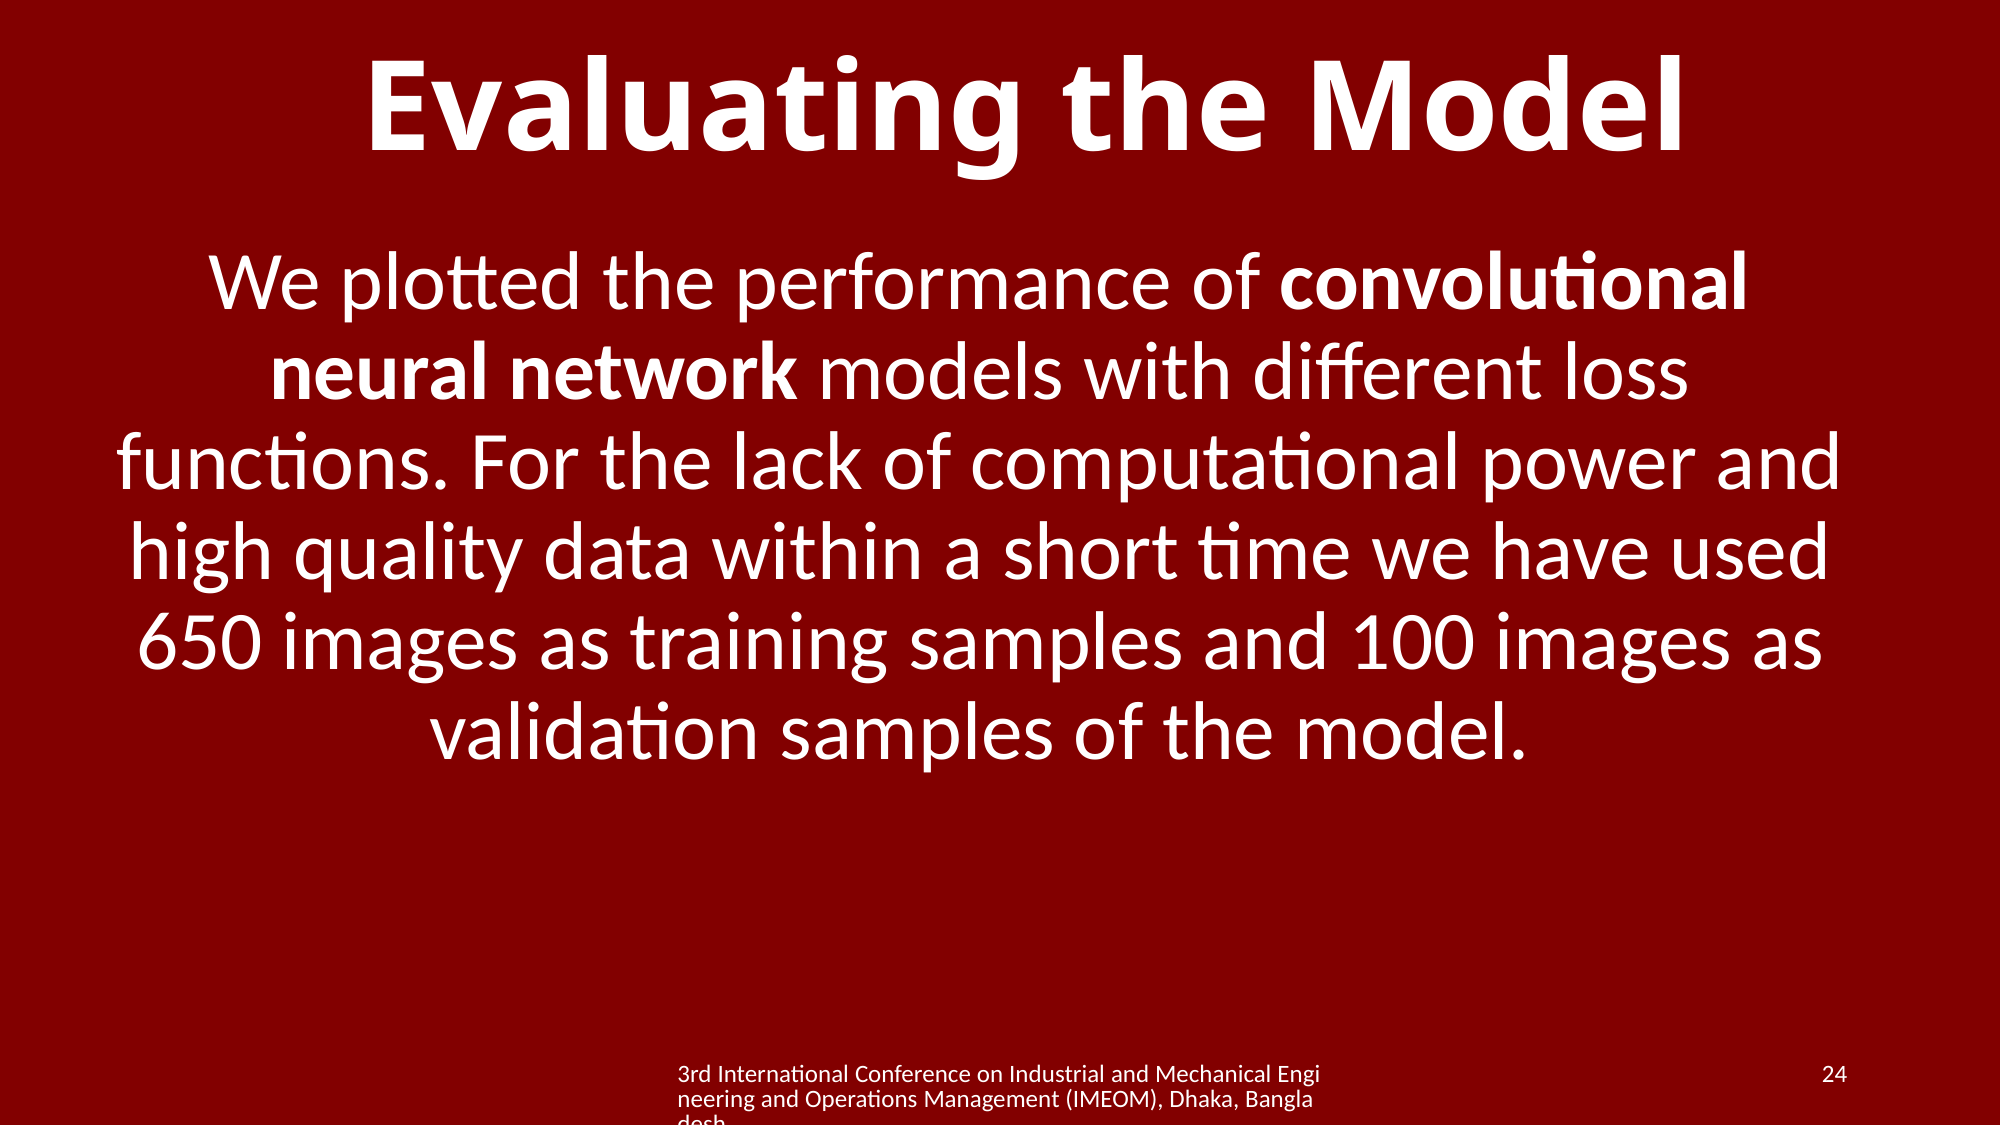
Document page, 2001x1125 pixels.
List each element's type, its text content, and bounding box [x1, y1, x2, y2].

subtitle We plotted the performance of convolutional neural network models with different loss functions. For the lack of computational power and high quality data within a short time we have used 650 images as training samples and 100 images as validation samples of the model. [88, 230, 1872, 1067]
footer 3rd International Conference on Industrial and Mechanical Engineering and Operations Management (IMEOM), Dhaka, Bangladesh [662, 1042, 1338, 1103]
slide_number 24 [1412, 1042, 1863, 1103]
title Evaluating the Model [318, 71, 1735, 185]
